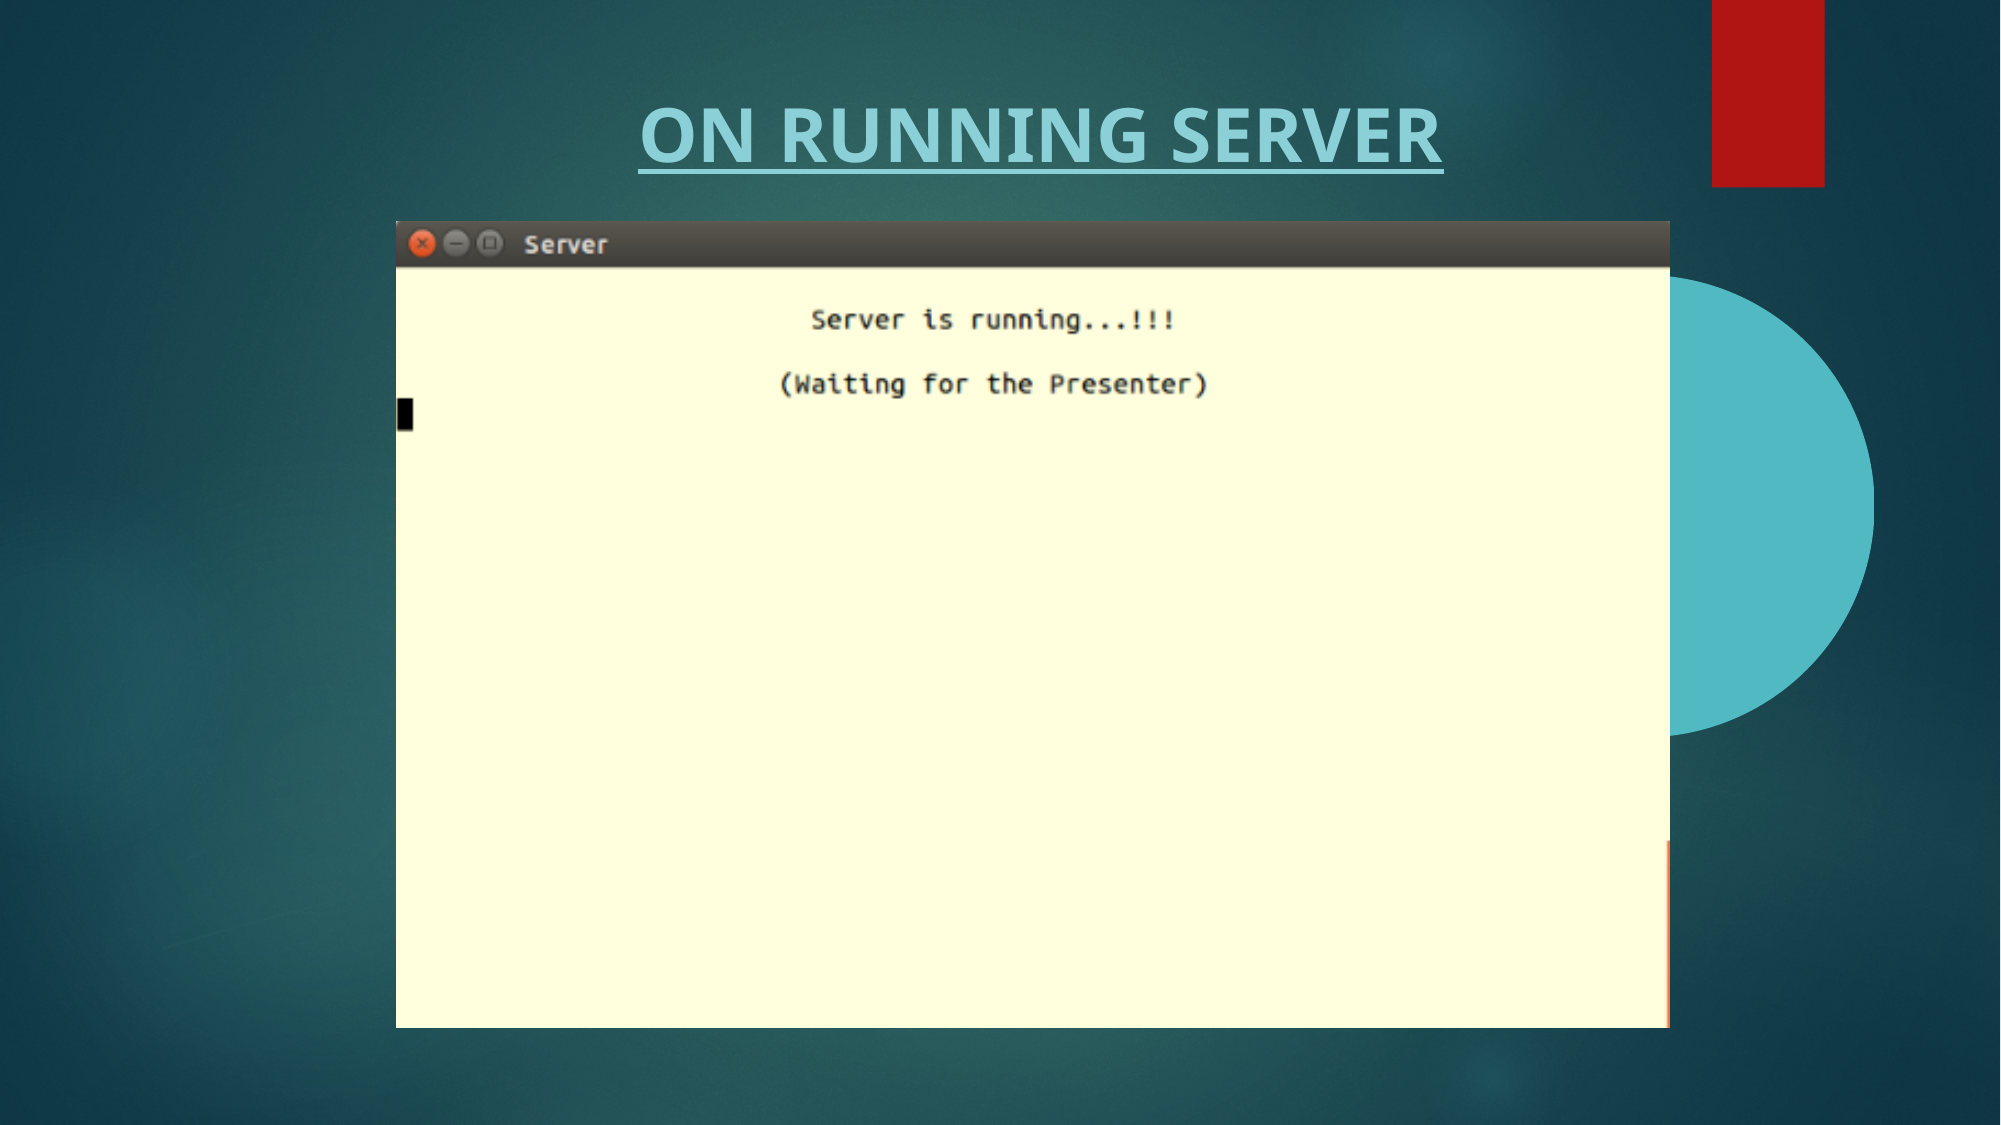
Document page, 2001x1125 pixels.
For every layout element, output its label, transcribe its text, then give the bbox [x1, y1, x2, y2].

picture [0, 0, 2001, 1125]
text_box ON RUNNING SERVER [187, 80, 1894, 186]
